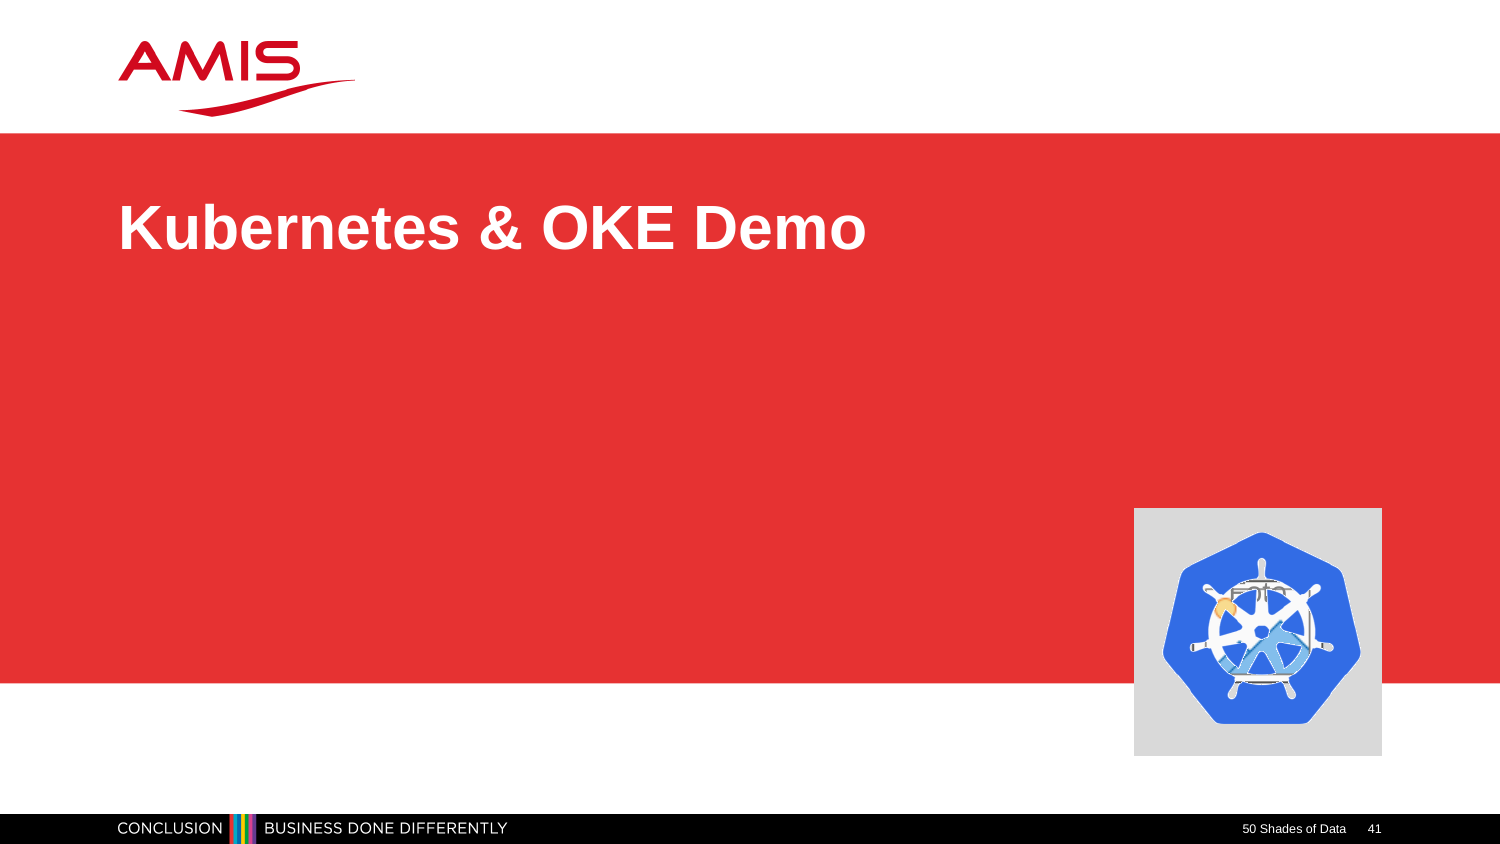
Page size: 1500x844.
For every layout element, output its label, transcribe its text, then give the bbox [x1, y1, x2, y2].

picture [239, 814, 1500, 844]
picture [1097, 507, 1424, 756]
picture [0, 814, 236, 844]
slide_number 41 [1358, 820, 1382, 839]
title Kubernetes & OKE Demo [118, 183, 1382, 502]
footer 50 Shades of Data [814, 820, 1347, 839]
picture [106, 17, 579, 125]
